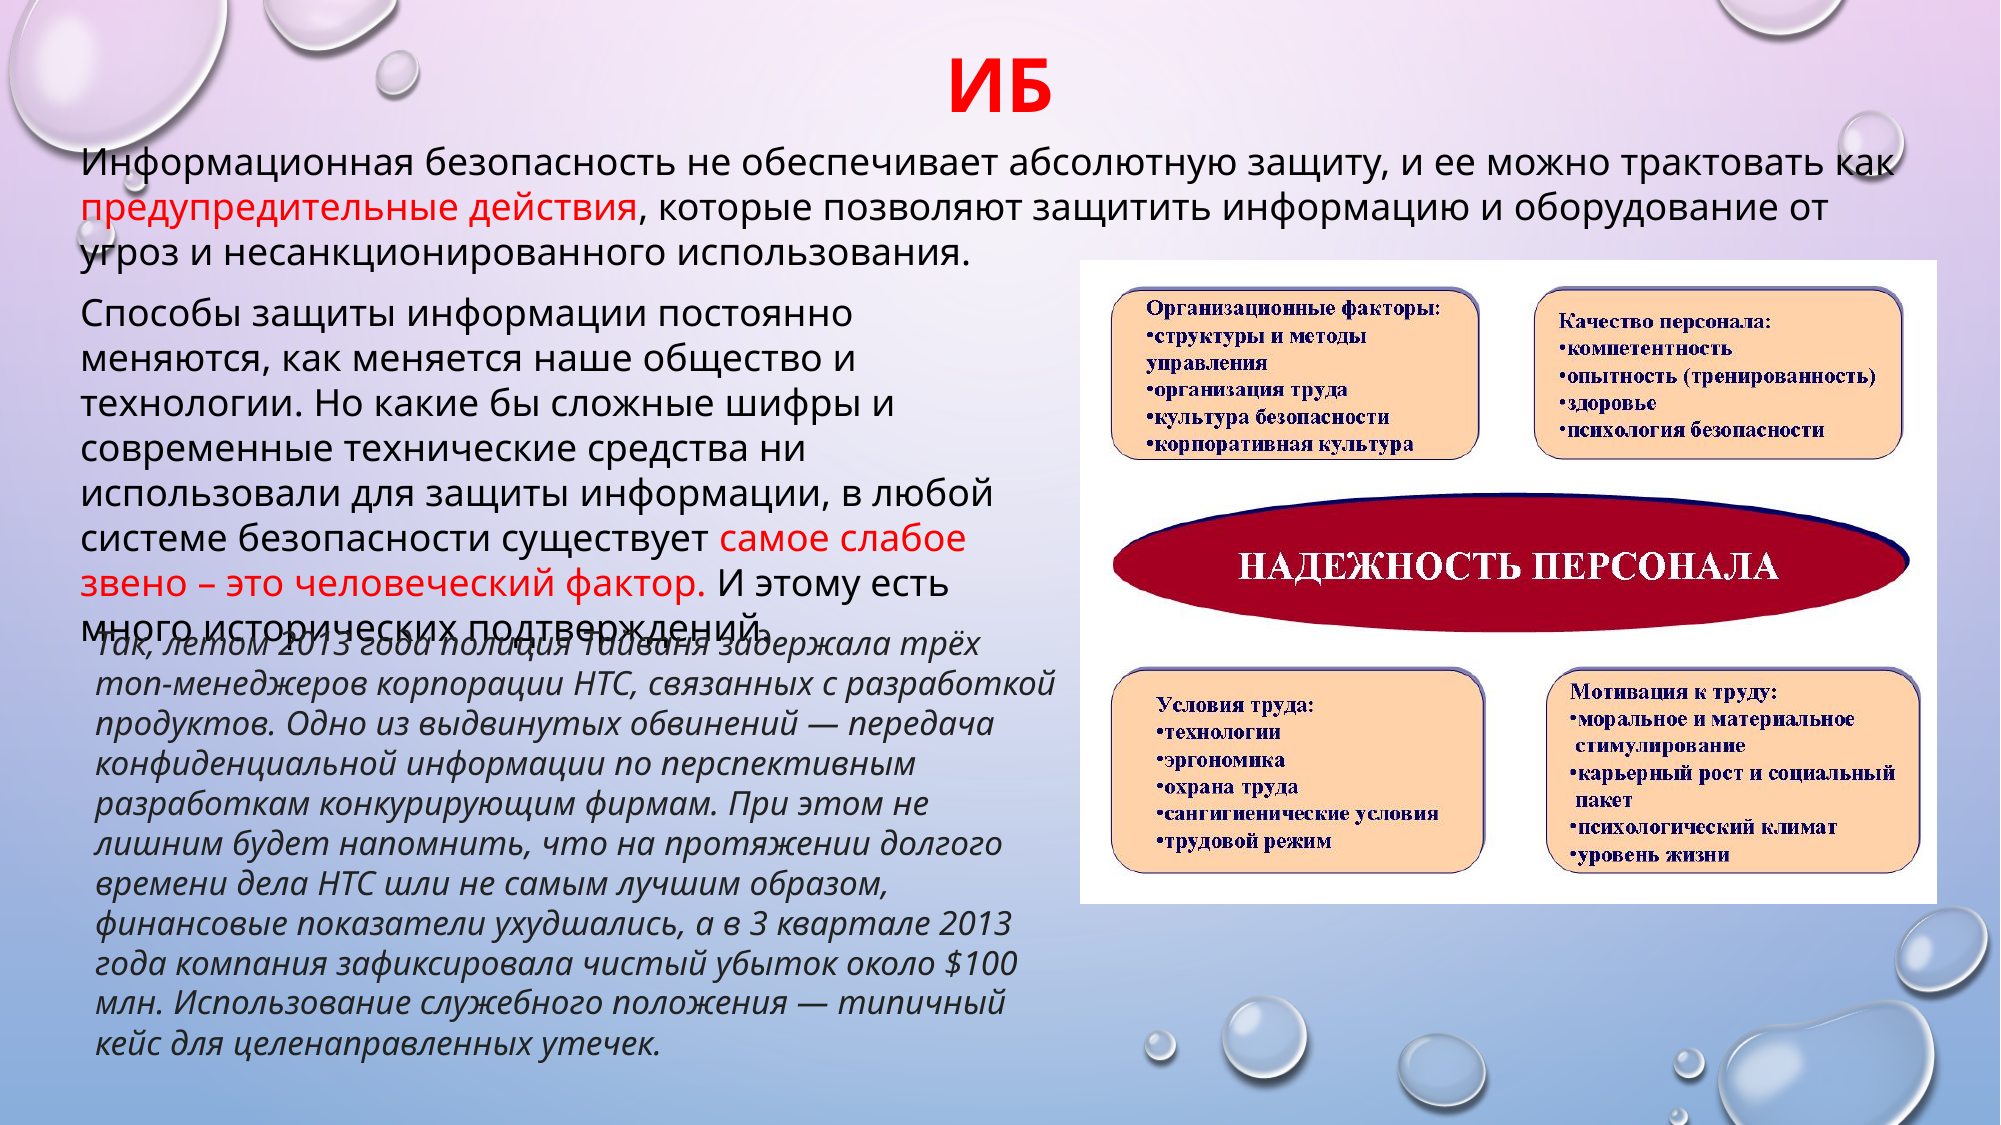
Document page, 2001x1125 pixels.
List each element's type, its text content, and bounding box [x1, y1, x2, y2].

text_box Способы защиты информации постоянно меняются, как меняется наше общество и технологии. Но какие бы сложные шифры и современные технические средства ни использовали для защиты информации, в любой системе безопасности существует самое слабое звено – это человеческий фактор. И этому есть много исторических подтверждений. [65, 281, 1066, 657]
text_box Информационная безопасность не обеспечивает абсолютную защиту, и ее можно трактовать как предупредительные действия, которые позволяют защитить информацию и оборудование от угроз и несанкционированного использования. [65, 130, 1953, 281]
text_box Так, летом 2013 года полиция Тайваня задержала трёх топ-менеджеров корпорации HTC, связанных с разработкой продуктов. Одно из выдвинутых обвинений — передача конфиденциальной информации по перспективным разработкам конкурирующим фирмам. При этом не лишним будет напомнить, что на протяжении долгого времени дела HTC шли не самым лучшим образом, финансовые показатели ухудшались, а в 3 квартале 2013 года компания зафиксировала чистый убыток около $100 млн. Использование служебного положения — типичный кейс для целенаправленных утечек. [80, 615, 1081, 1069]
text_box ИБ [149, 40, 1850, 130]
picture [0, 0, 2000, 1125]
